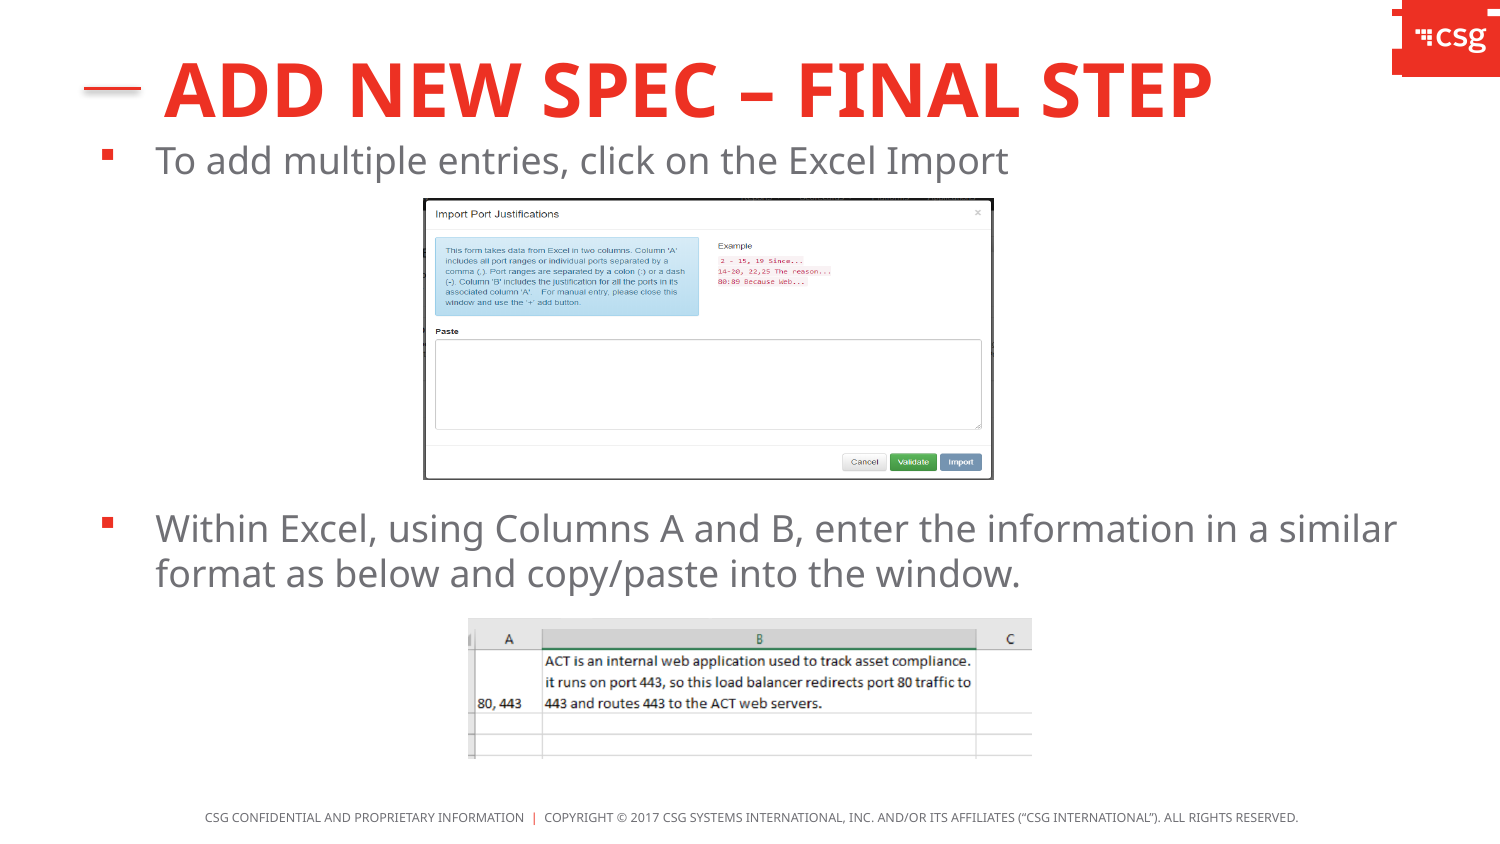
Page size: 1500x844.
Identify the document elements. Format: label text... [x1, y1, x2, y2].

picture [1392, 0, 1500, 77]
picture [422, 197, 994, 480]
picture [468, 618, 1032, 760]
list To add multiple entries, click on the Excel Import Within Excel, using Columns A and B, enter the information in a similar format as below and copy/paste into the window. [84, 129, 1468, 777]
list Add new spec – Final step [149, 34, 1384, 129]
